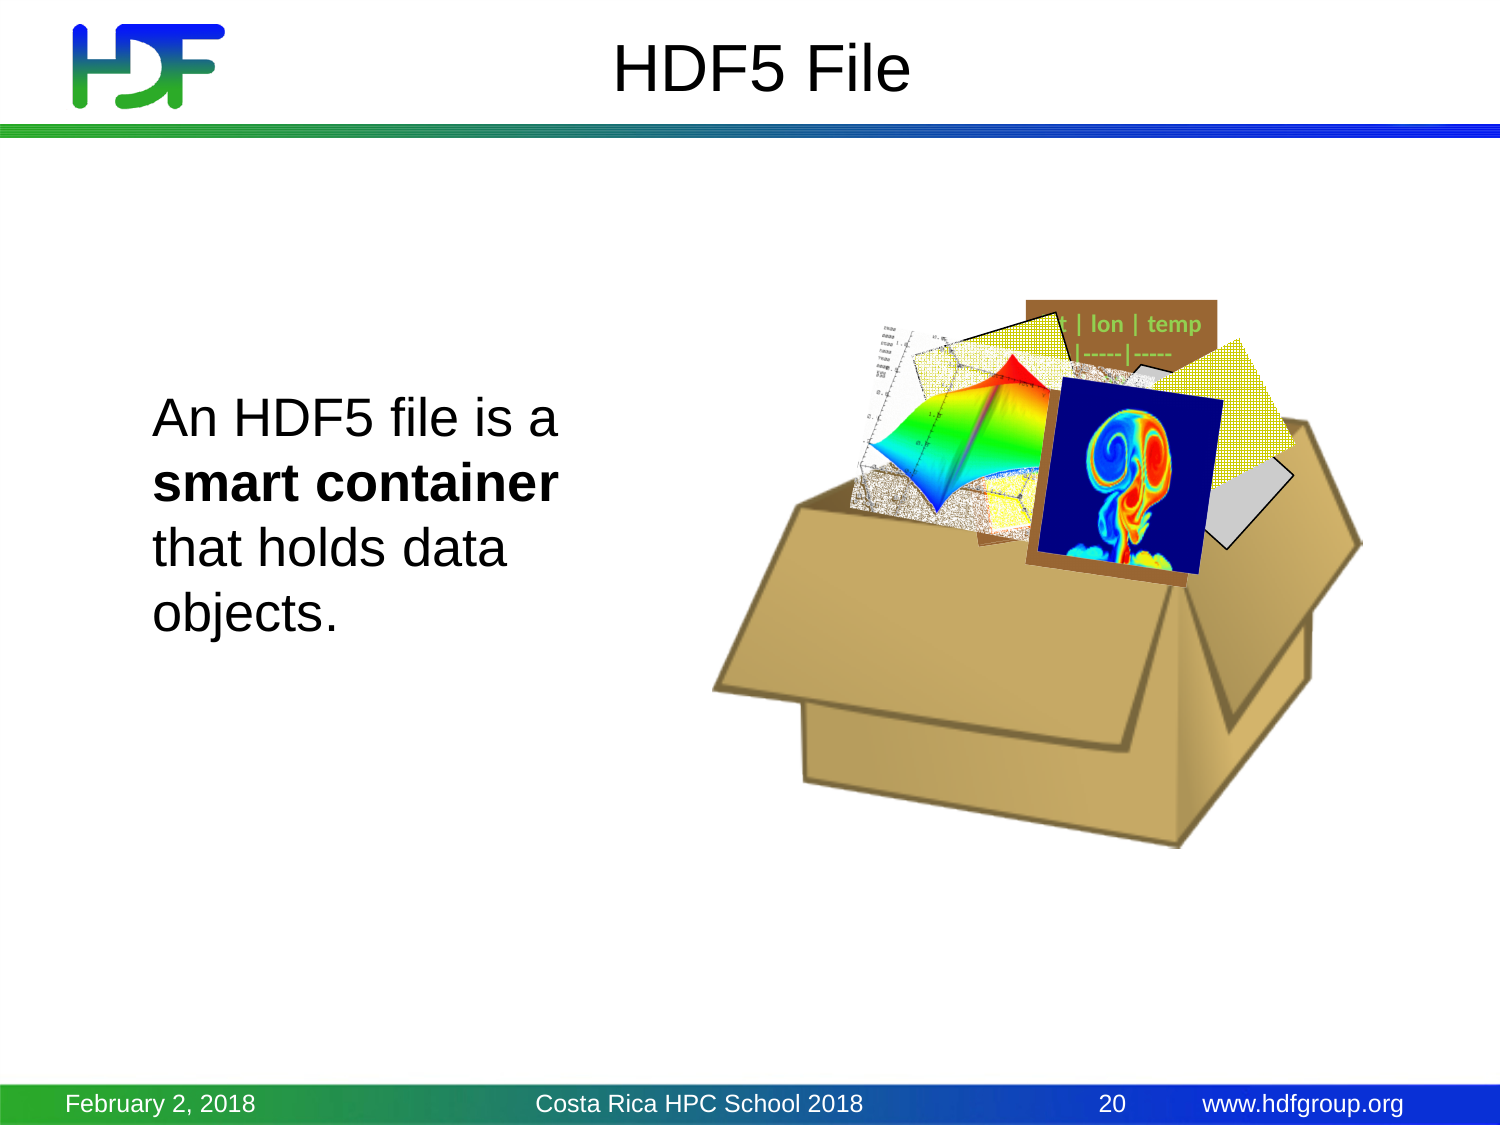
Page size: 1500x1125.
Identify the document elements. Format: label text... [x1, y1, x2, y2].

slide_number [49, 1087, 374, 1125]
text_box [964, 312, 1067, 347]
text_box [1223, 396, 1286, 498]
slide_number 20 [1049, 1087, 1176, 1125]
footer Costa Rica HPC School 2018 [374, 1087, 1026, 1125]
text_box An HDF5 file is a smart container that holds data objects. [137, 374, 650, 650]
picture [0, 0, 1500, 1125]
text_box [1154, 337, 1264, 385]
text_box lat | lon | temp ----|-----|----- 12 | 23 | 3.1 15 | 24 | 4.2 17 | 21 | 3.6 [1025, 299, 1218, 371]
title HDF5 File [187, 24, 1338, 113]
